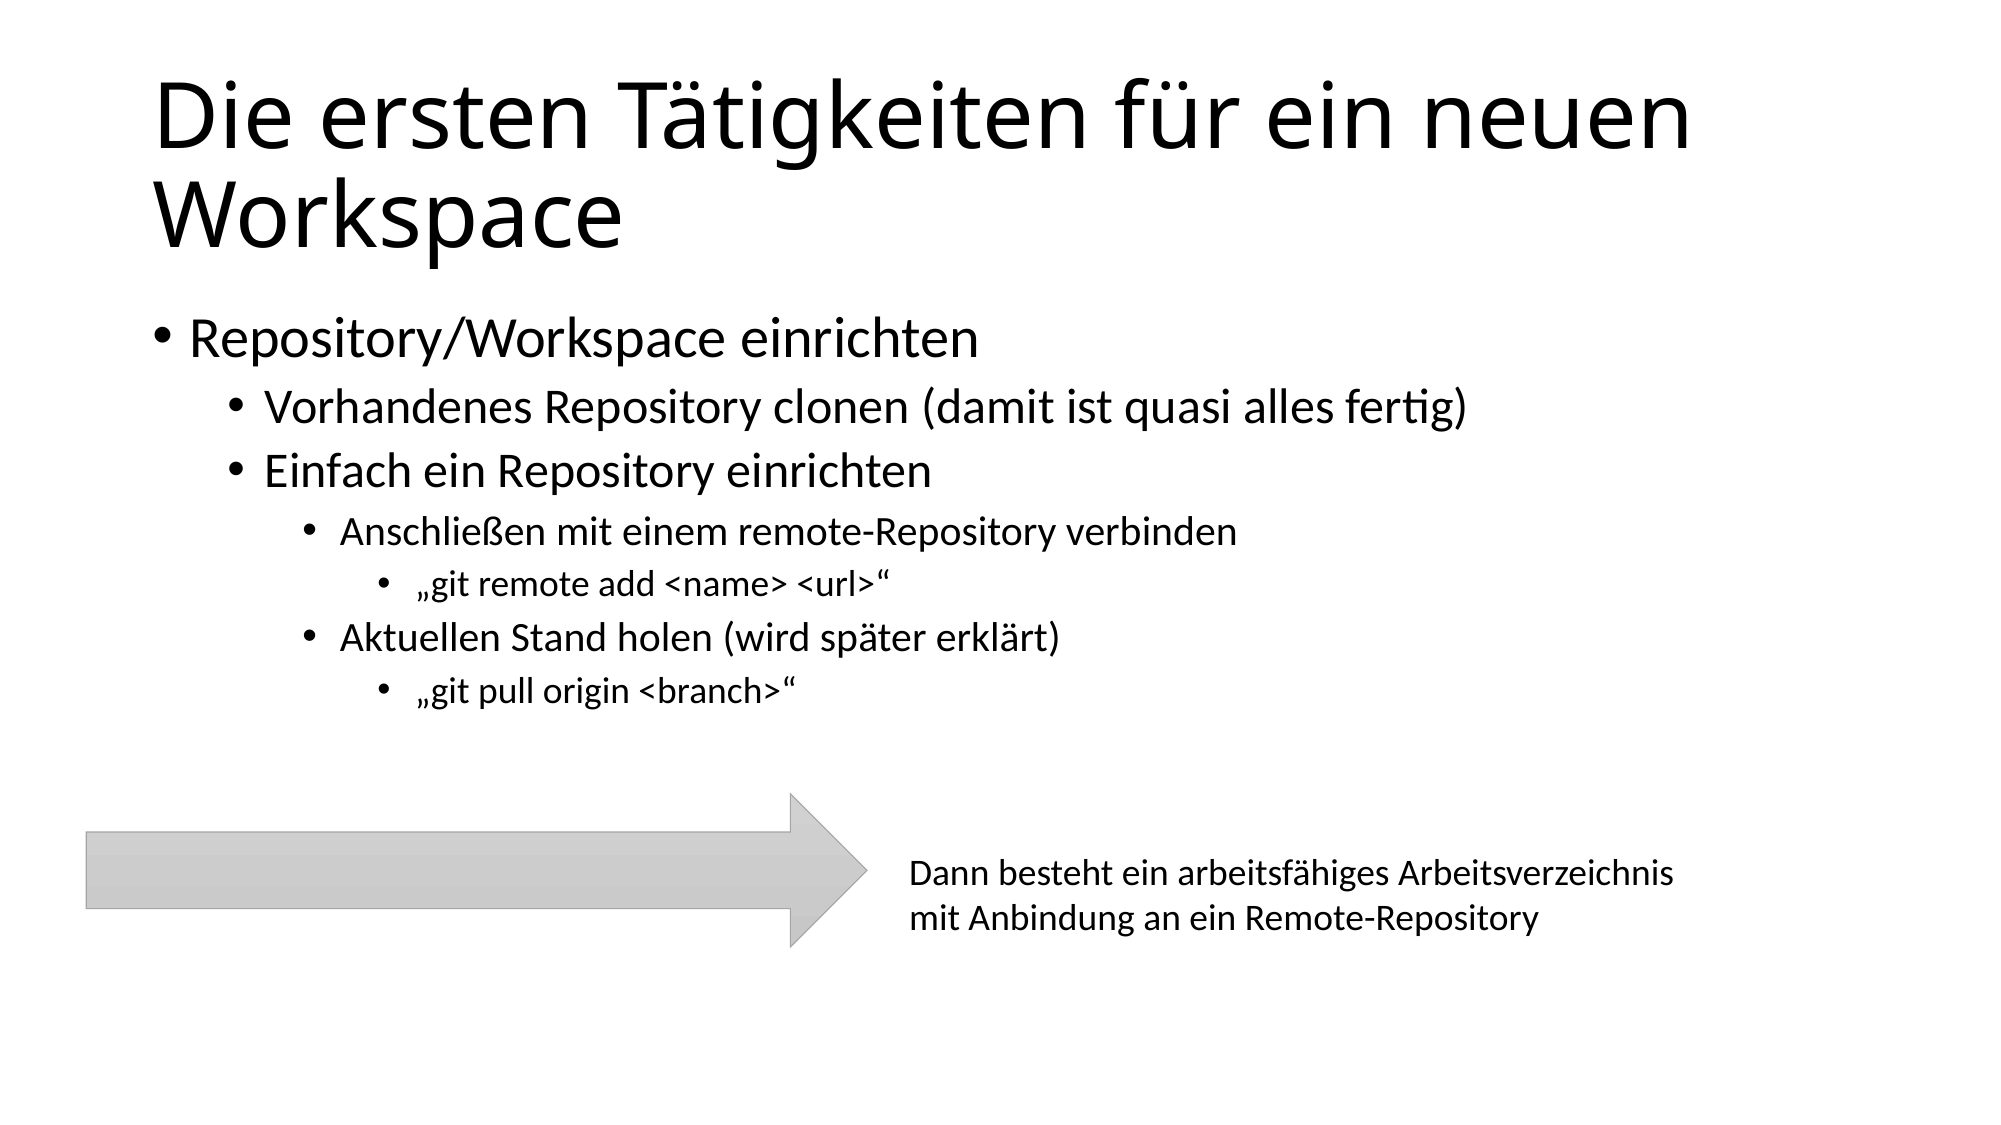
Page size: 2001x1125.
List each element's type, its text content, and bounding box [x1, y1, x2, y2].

title Die ersten Tätigkeiten für ein neuen Workspace [137, 59, 1863, 278]
list Repository/Workspace einrichten Vorhandenes Repository clonen (damit ist quasi alles fertig) Einfach ein Repository einrichten Anschließen mit einem remote-Repository verbinden „git remote add <name> <url>“ Aktuellen Stand holen (wird später erklärt) „git pull origin <branch>“ [137, 299, 1863, 755]
text_box Dann besteht ein arbeitsfähiges Arbeitsverzeichnis mit Anbindung an ein Remote-Repository [894, 841, 1690, 946]
text_box [85, 792, 868, 949]
